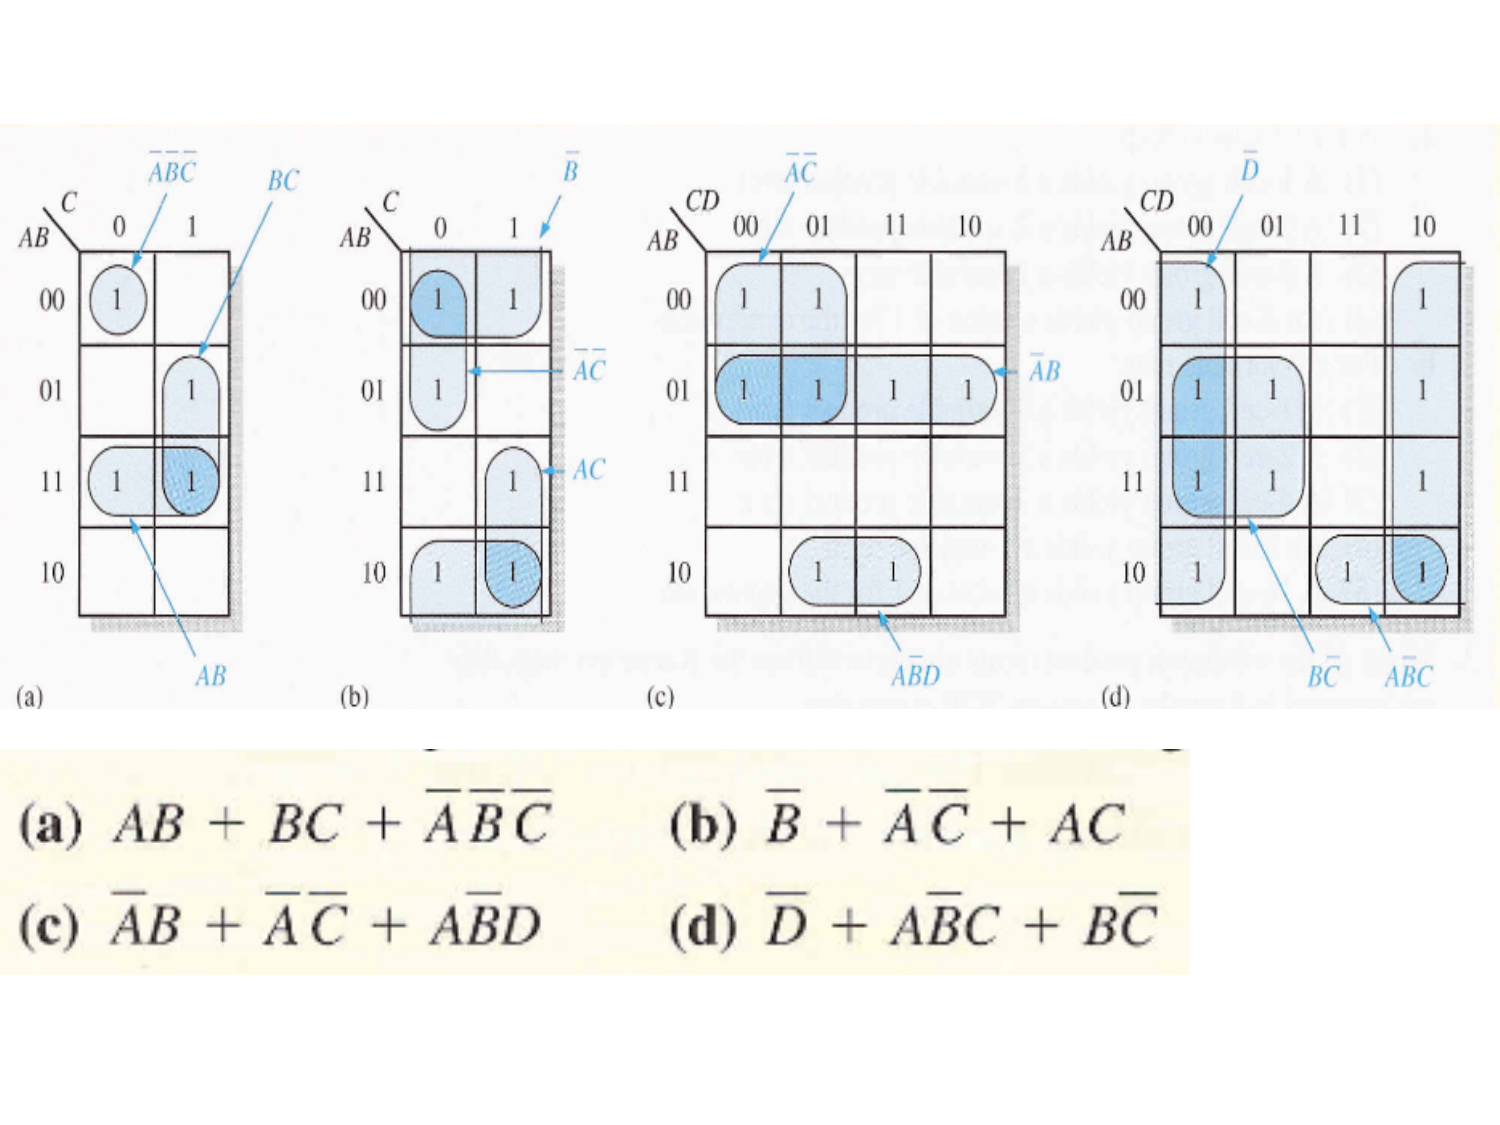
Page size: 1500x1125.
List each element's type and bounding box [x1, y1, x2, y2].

picture [0, 749, 1190, 976]
picture [0, 124, 1500, 709]
